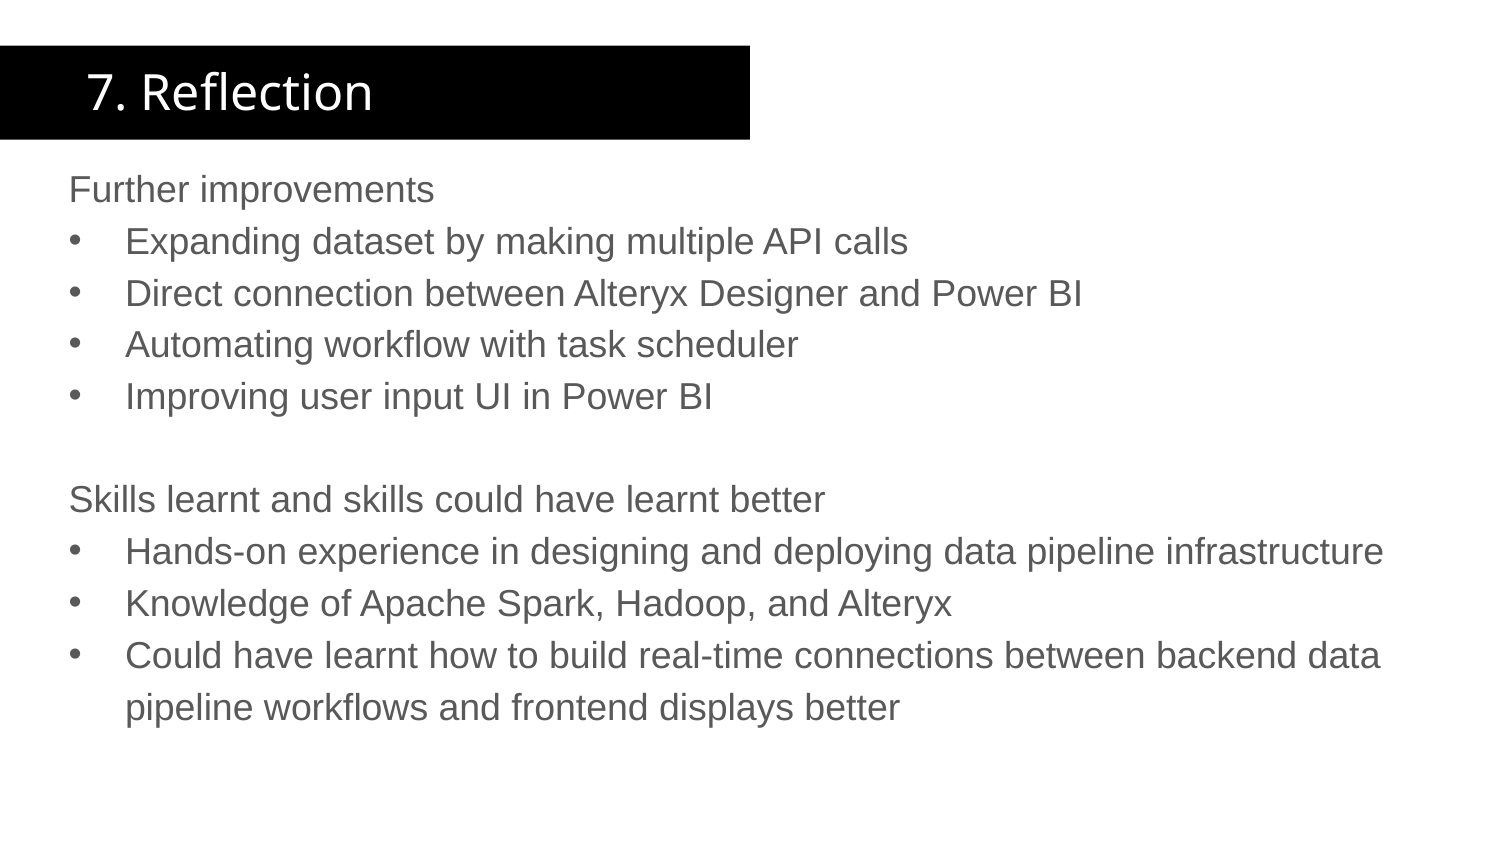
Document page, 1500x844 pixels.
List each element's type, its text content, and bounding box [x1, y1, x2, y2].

text_box Further improvements Expanding dataset by making multiple API calls Direct connection between Alteryx Designer and Power BI Automating workflow with task scheduler Improving user input UI in Power BI Skills learnt and skills could have learnt better Hands-on experience in designing and deploying data pipeline infrastructure Knowledge of Apache Spark, Hadoop, and Alteryx Could have learnt how to build real-time connections between backend data pipeline workflows and frontend displays better [34, 143, 1457, 807]
title 7. Reflection [0, 45, 750, 140]
